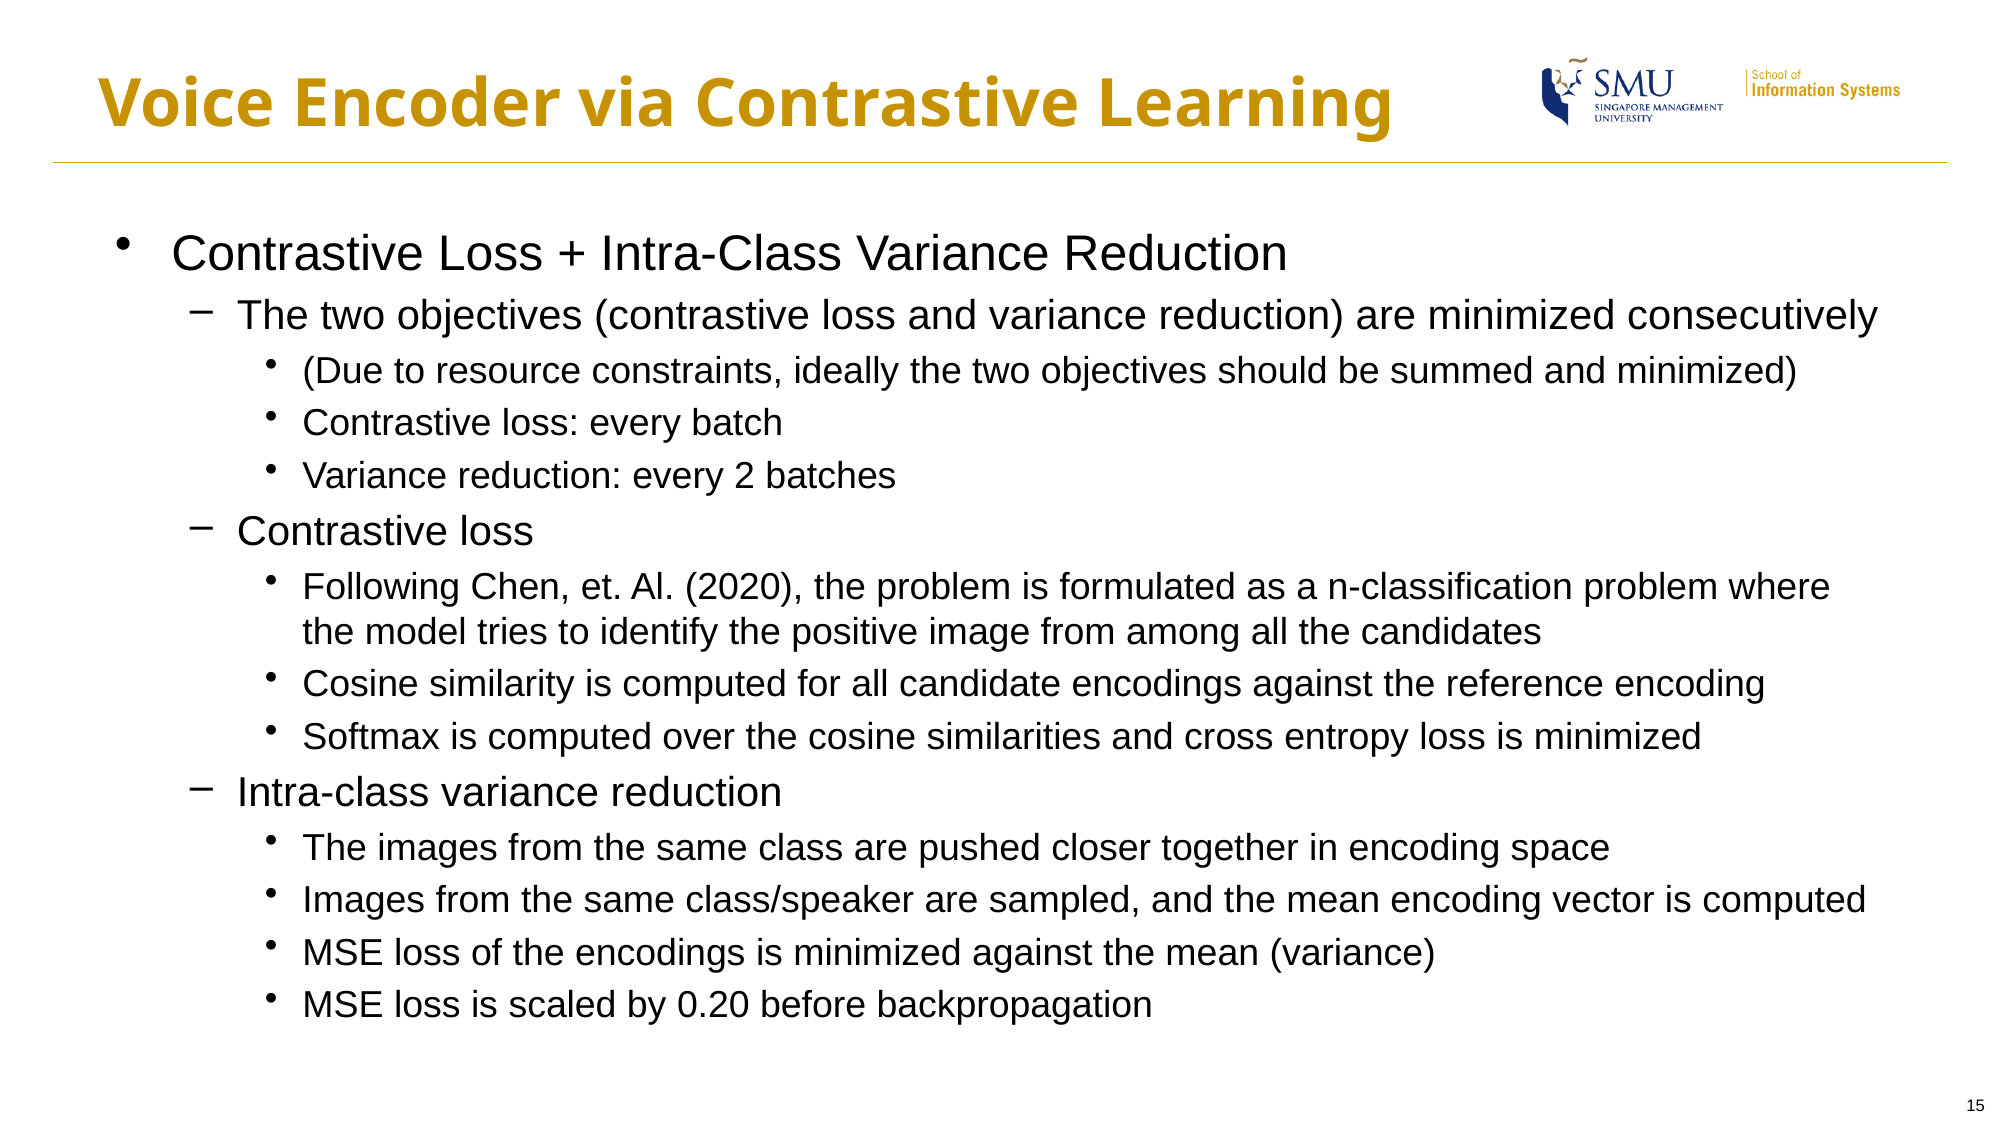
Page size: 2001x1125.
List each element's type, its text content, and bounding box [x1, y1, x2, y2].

picture [1515, 29, 1927, 153]
title Voice Encoder via Contrastive Learning [83, 52, 1900, 148]
list Contrastive Loss + Intra-Class Variance Reduction The two objectives (contrastive loss and variance reduction) are minimized consecutively (Due to resource constraints, ideally the two objectives should be summed and minimized) Contrastive loss: every batch Variance reduction: every 2 batches Contrastive loss Following Chen, et. Al. (2020), the problem is formulated as a n-classification problem where the model tries to identify the positive image from among all the candidates Cosine similarity is computed for all candidate encodings against the reference encoding Softmax is computed over the cosine similarities and cross entropy loss is minimized Intra-class variance reduction The images from the same class are pushed closer together in encoding space Images from the same class/speaker are sampled, and the mean encoding vector is computed MSE loss of the encodings is minimized against the mean (variance) MSE loss is scaled by 0.20 before backpropagation [99, 212, 1900, 1061]
slide_number 15 [1716, 1087, 2000, 1125]
